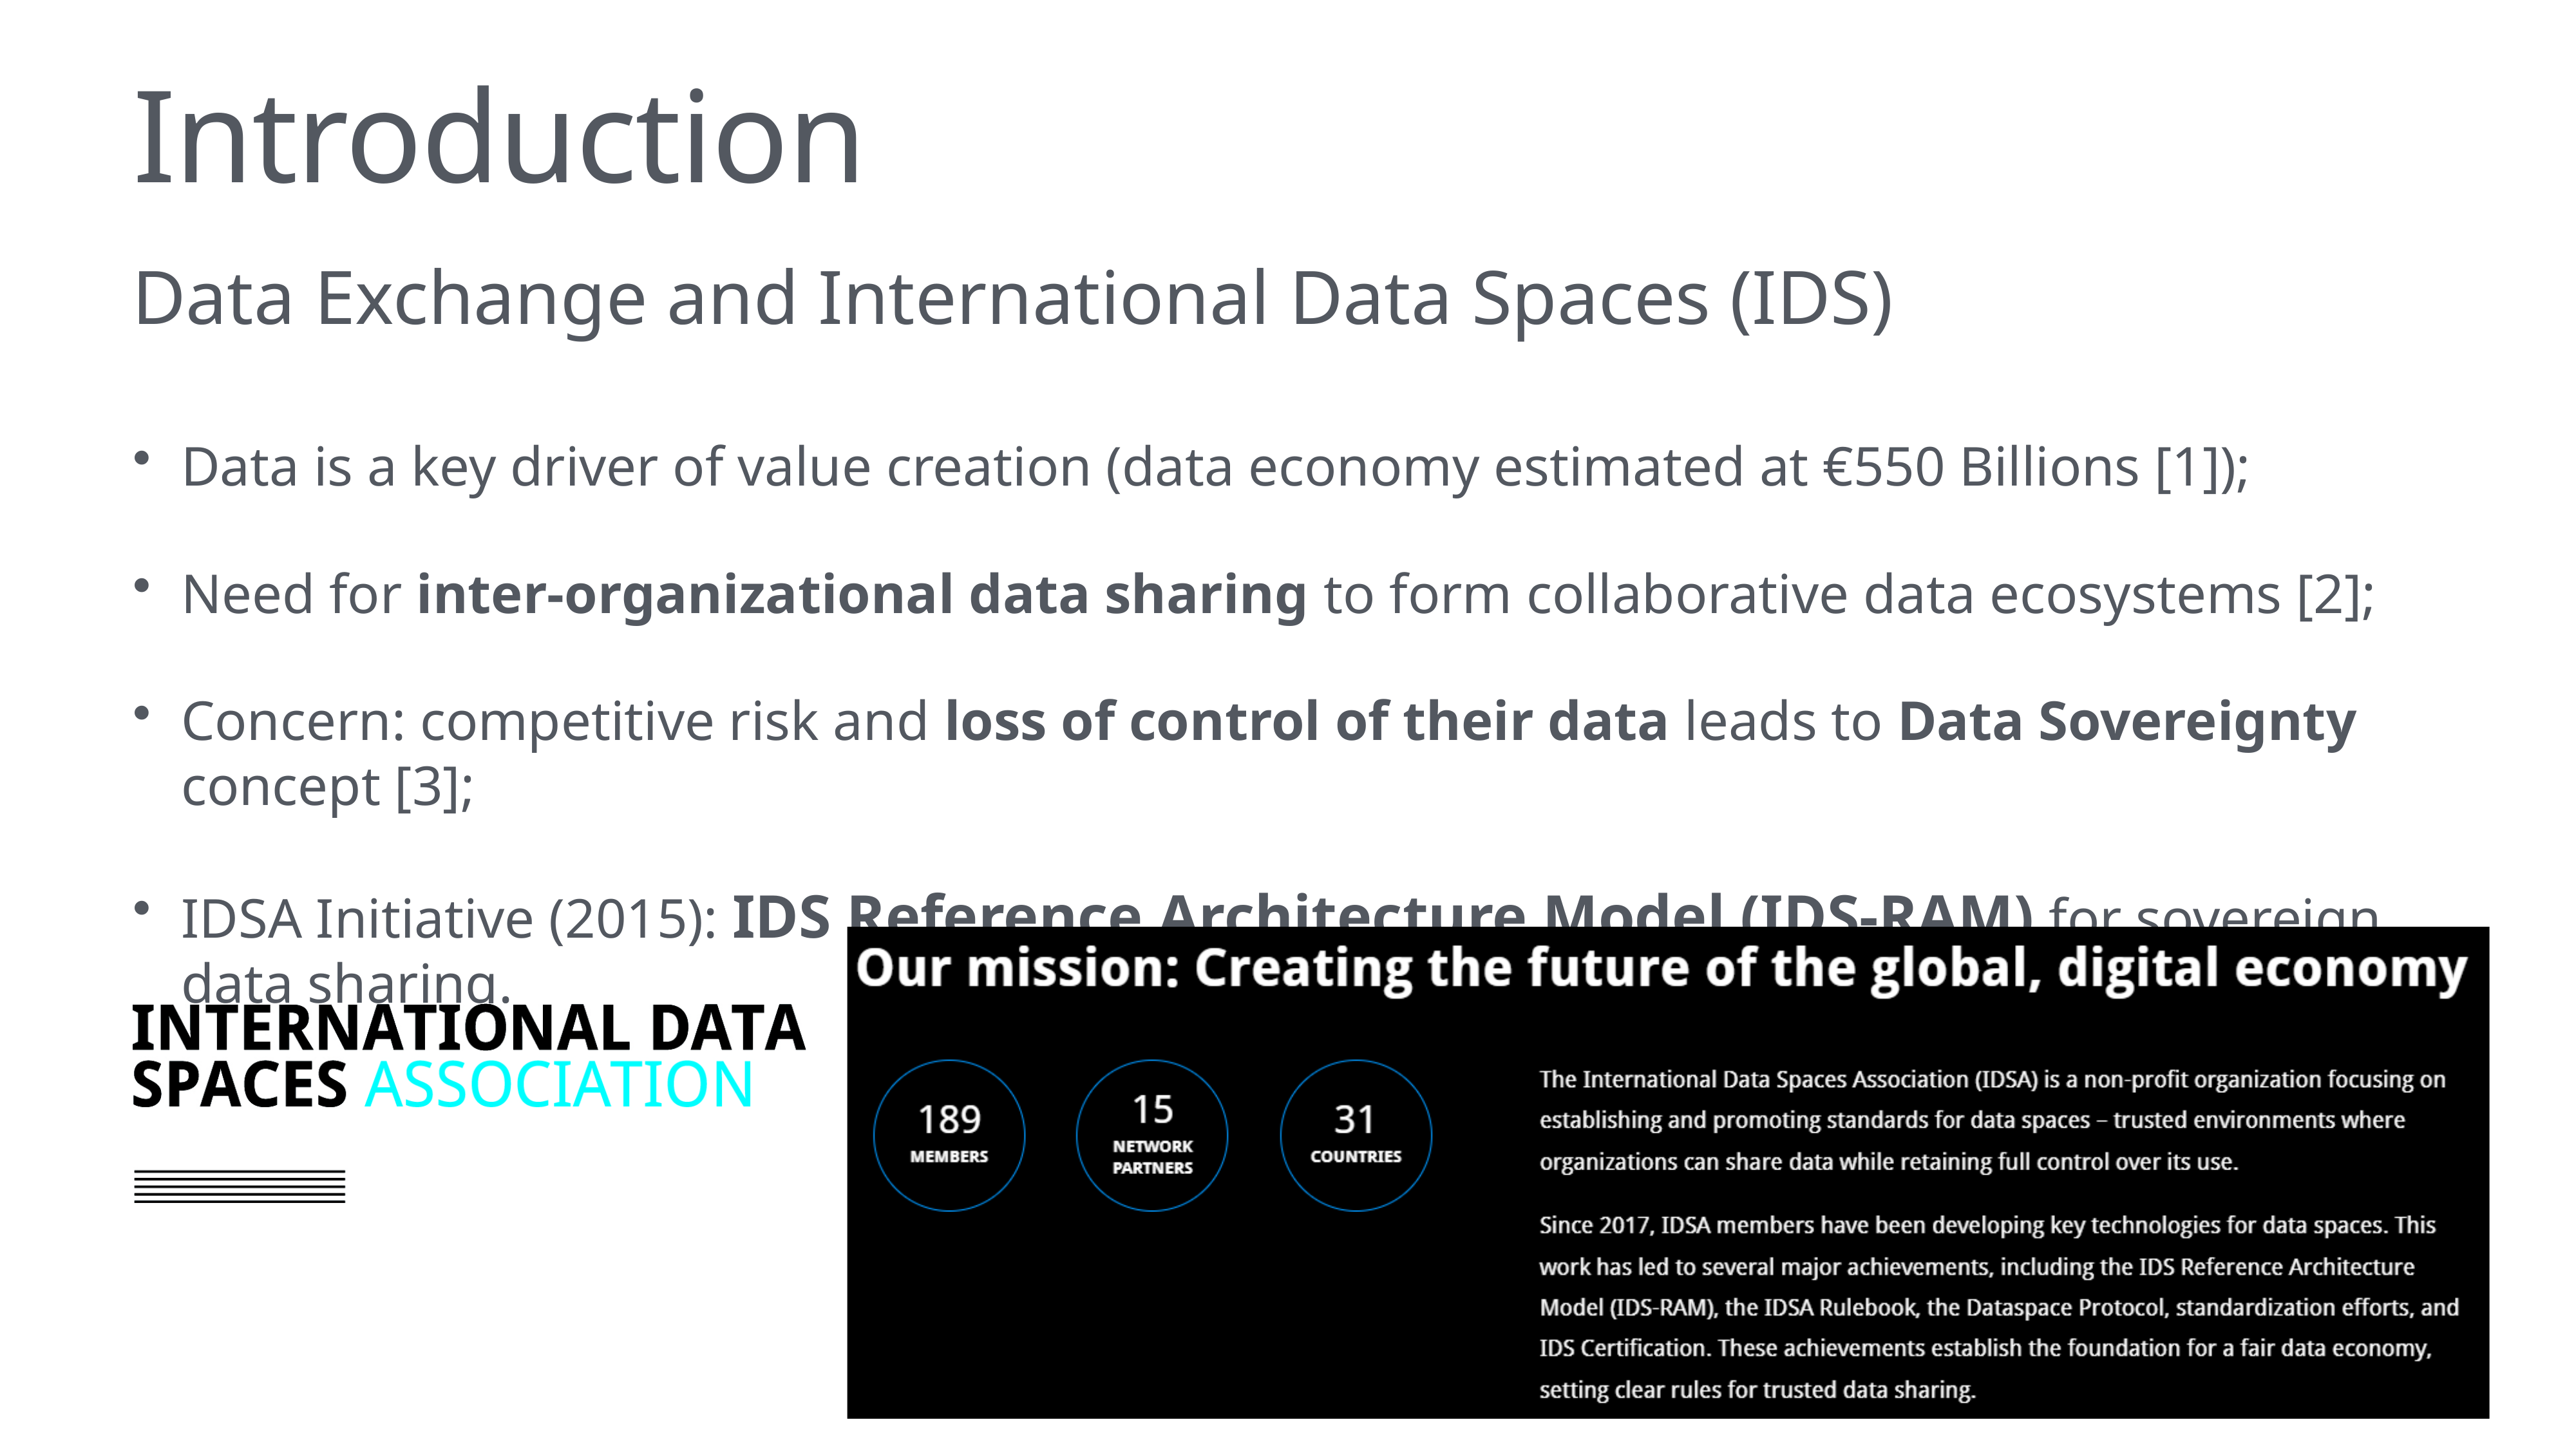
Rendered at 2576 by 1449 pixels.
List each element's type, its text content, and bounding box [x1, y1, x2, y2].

picture [847, 927, 2490, 1419]
list Data Exchange and International Data Spaces (IDS) [127, 246, 2449, 352]
title Introduction [127, 66, 2449, 246]
list Data is a key driver of value creation (data economy estimated at €550 Billions [1]); Need for inter-organizational data sharing to form collaborative data ecosystems [2]; Concern: competitive risk and loss of control of their data leads to Data Sovereignty concept [3]; IDSA Initiative (2015): IDS Reference Architecture Model (IDS-RAM) for sovereign data sharing. [127, 426, 2449, 1300]
picture [132, 1003, 807, 1204]
